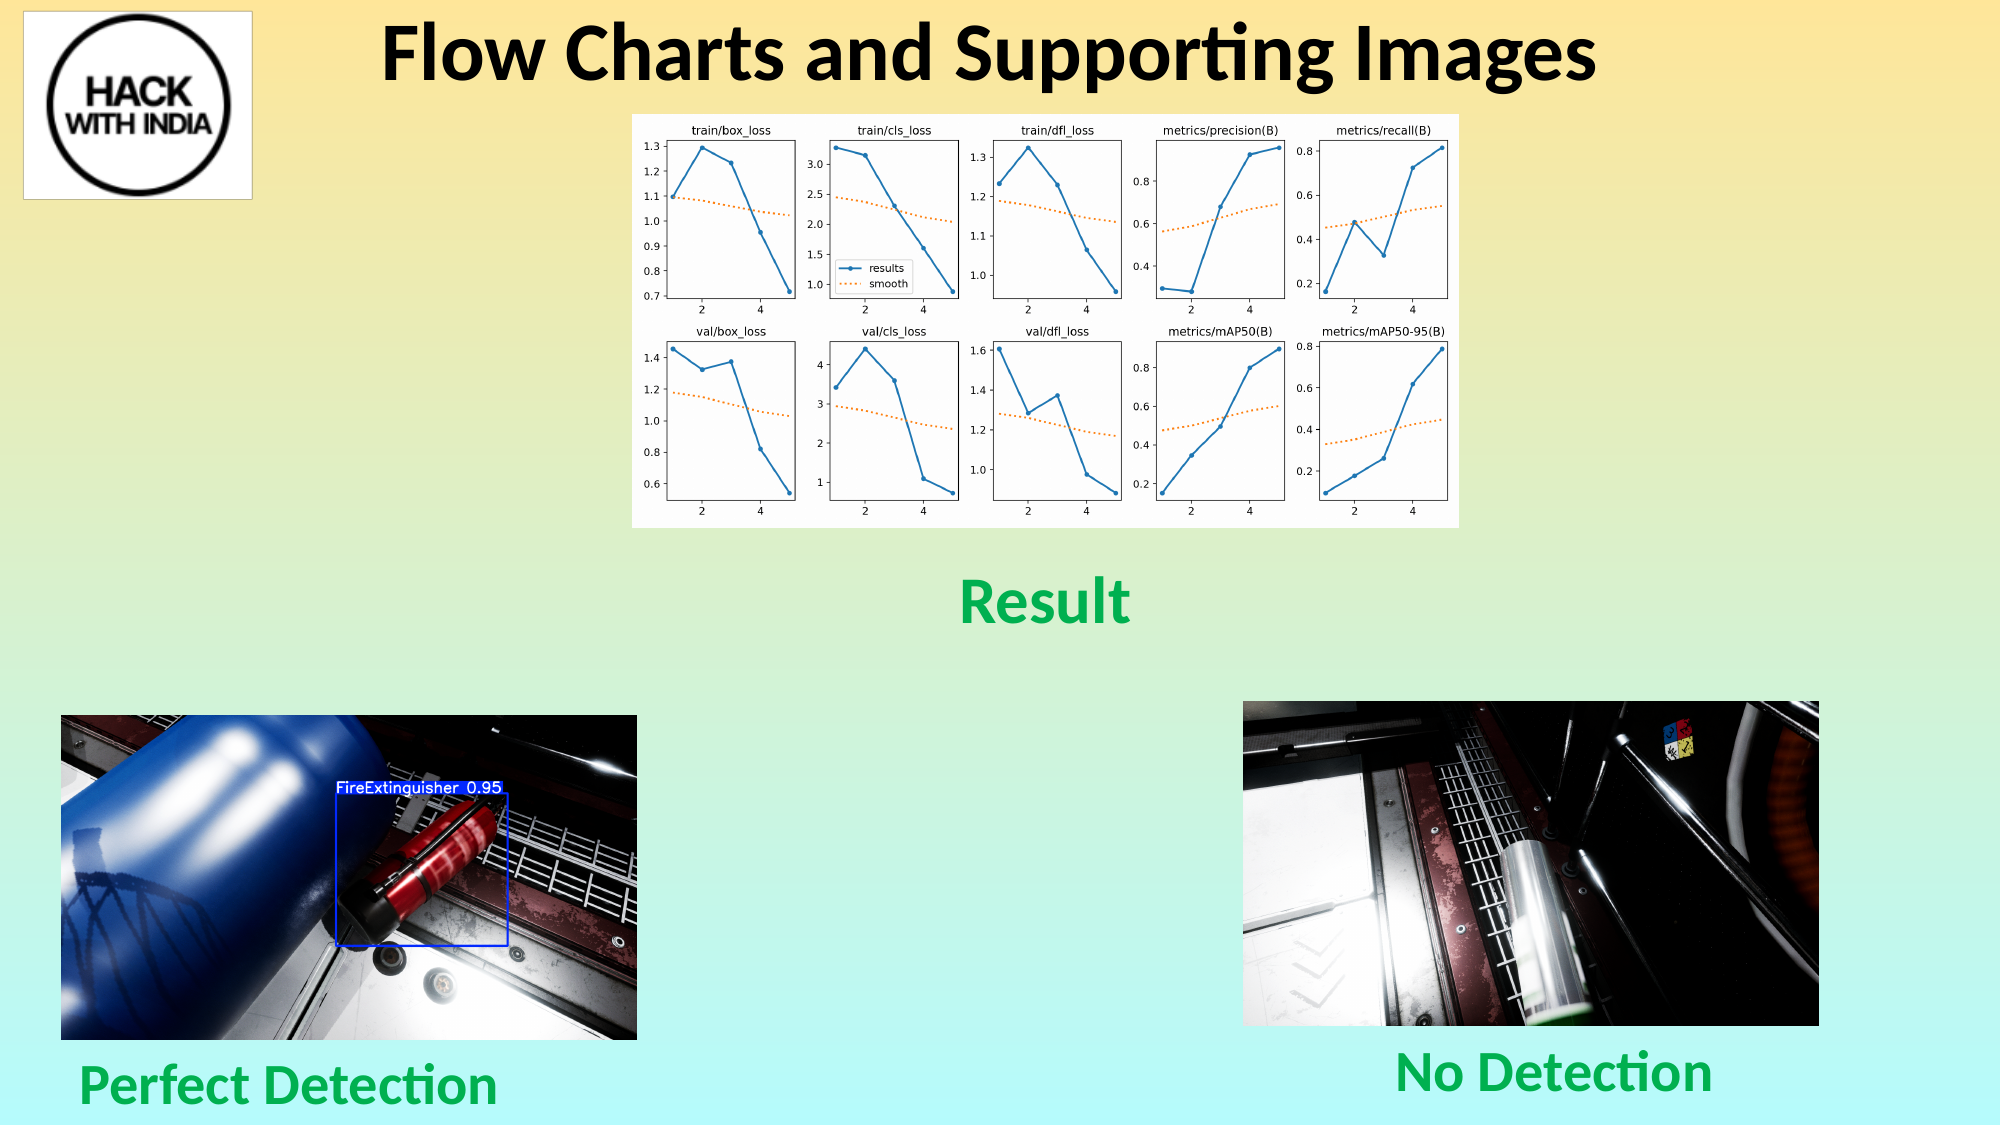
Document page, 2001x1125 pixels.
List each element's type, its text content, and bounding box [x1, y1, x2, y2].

text_box No Detection [1380, 1026, 1729, 1111]
text_box Result [944, 549, 1147, 644]
picture [11, 0, 265, 212]
text_box Perfect Detection [64, 1040, 515, 1124]
picture [1243, 701, 1819, 1026]
text_box Flow Charts and Supporting Images [366, 0, 1631, 105]
picture [61, 715, 637, 1040]
picture [632, 114, 1459, 528]
